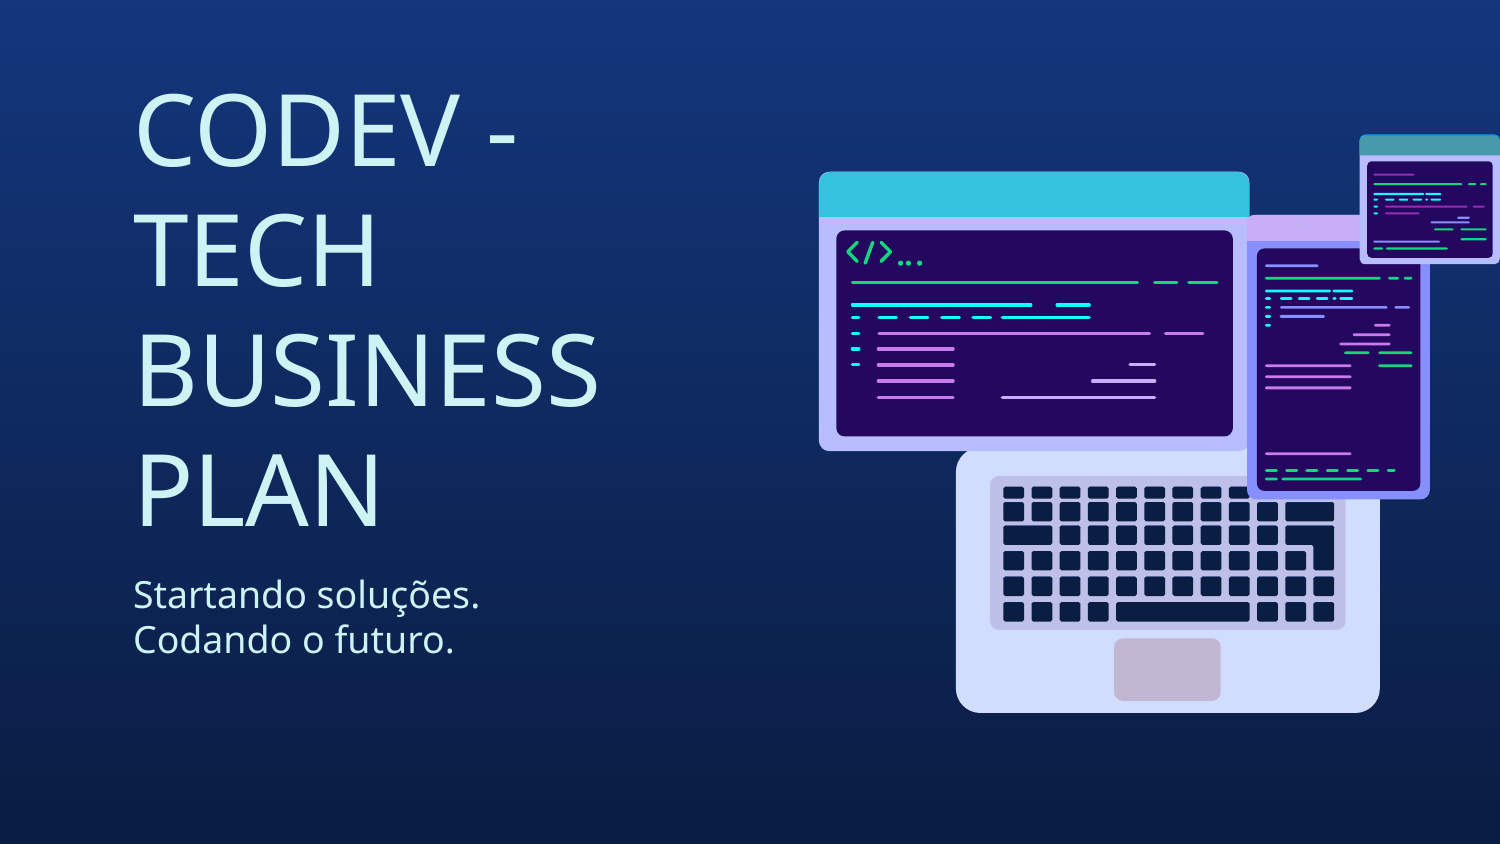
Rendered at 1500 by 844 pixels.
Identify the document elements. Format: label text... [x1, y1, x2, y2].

text_box [1059, 525, 1081, 545]
text_box [1264, 276, 1381, 280]
text_box [1144, 576, 1166, 597]
text_box [1172, 576, 1194, 597]
text_box [1264, 289, 1332, 293]
text_box [1339, 342, 1391, 346]
text_box [1228, 488, 1250, 499]
text_box [1116, 502, 1137, 522]
text_box [916, 260, 923, 266]
text_box [1403, 276, 1413, 280]
text_box [1285, 577, 1307, 597]
text_box [1172, 525, 1194, 545]
text_box [1285, 503, 1335, 522]
text_box [1031, 576, 1053, 597]
text_box [1313, 603, 1335, 622]
text_box [1228, 577, 1250, 597]
text_box [1087, 486, 1109, 499]
text_box [1343, 351, 1370, 355]
text_box [1257, 552, 1278, 571]
text_box [1059, 486, 1081, 499]
text_box [1257, 503, 1278, 522]
text_box [1264, 364, 1352, 368]
text_box [1264, 477, 1279, 481]
text_box [1144, 486, 1166, 499]
text_box [1264, 386, 1352, 390]
text_box [1425, 192, 1442, 196]
text_box [836, 230, 1233, 437]
text_box [1247, 241, 1430, 500]
text_box [1087, 602, 1109, 622]
text_box [1388, 276, 1400, 280]
text_box [1285, 603, 1307, 622]
text_box [1087, 525, 1109, 545]
text_box [1256, 248, 1421, 491]
text_box [1172, 551, 1194, 571]
text_box [1367, 161, 1493, 258]
text_box [1031, 602, 1053, 622]
text_box [818, 217, 1248, 452]
text_box [1257, 526, 1278, 545]
text_box [1285, 526, 1335, 571]
text_box [1247, 214, 1359, 241]
text_box [1378, 364, 1413, 368]
text_box [1200, 488, 1222, 499]
text_box [1332, 289, 1354, 293]
text_box [1200, 552, 1222, 571]
text_box [818, 171, 1250, 217]
text_box [1087, 502, 1109, 522]
text_box [1378, 351, 1413, 355]
subtitle Startando soluções. Codando o futuro. [118, 555, 554, 677]
text_box [1200, 503, 1222, 522]
text_box [1116, 602, 1250, 622]
text_box [1281, 477, 1363, 481]
text_box [1087, 551, 1109, 571]
text_box [1059, 602, 1081, 622]
text_box [1031, 486, 1053, 499]
text_box [1144, 525, 1166, 545]
text_box [1359, 135, 1500, 156]
text_box [1003, 603, 1025, 622]
text_box [1114, 638, 1221, 701]
text_box [1003, 486, 1025, 499]
text_box [1352, 333, 1391, 337]
text_box [1059, 502, 1081, 522]
text_box [1264, 375, 1352, 379]
text_box [1264, 452, 1352, 456]
text_box [1257, 577, 1278, 597]
text_box [1116, 486, 1137, 499]
text_box [1003, 503, 1025, 522]
text_box [1144, 502, 1166, 522]
title CODEV - TECH BUSINESS PLAN [118, 166, 788, 562]
text_box [1373, 323, 1391, 327]
text_box [1144, 551, 1166, 571]
text_box [1059, 551, 1081, 571]
text_box [1359, 156, 1500, 265]
text_box [1059, 576, 1081, 597]
text_box [1279, 314, 1325, 318]
text_box [1087, 576, 1109, 597]
text_box [1228, 526, 1250, 545]
text_box [1116, 525, 1137, 545]
text_box [1003, 552, 1025, 571]
text_box [1313, 577, 1335, 597]
text_box [905, 260, 912, 266]
text_box [1228, 503, 1250, 522]
text_box [1003, 577, 1025, 597]
text_box [1257, 603, 1278, 622]
text_box [1200, 526, 1222, 545]
text_box [1003, 525, 1053, 545]
text_box [1200, 577, 1222, 597]
text_box [1031, 502, 1053, 522]
text_box [955, 449, 1380, 713]
text_box [1031, 551, 1053, 571]
text_box [1116, 551, 1137, 571]
text_box [1172, 486, 1194, 499]
text_box [1172, 502, 1194, 522]
text_box [1264, 264, 1319, 268]
text_box [897, 260, 904, 266]
text_box [1116, 576, 1137, 597]
text_box [990, 476, 1346, 630]
text_box [1228, 552, 1250, 571]
text_box [1373, 192, 1425, 196]
